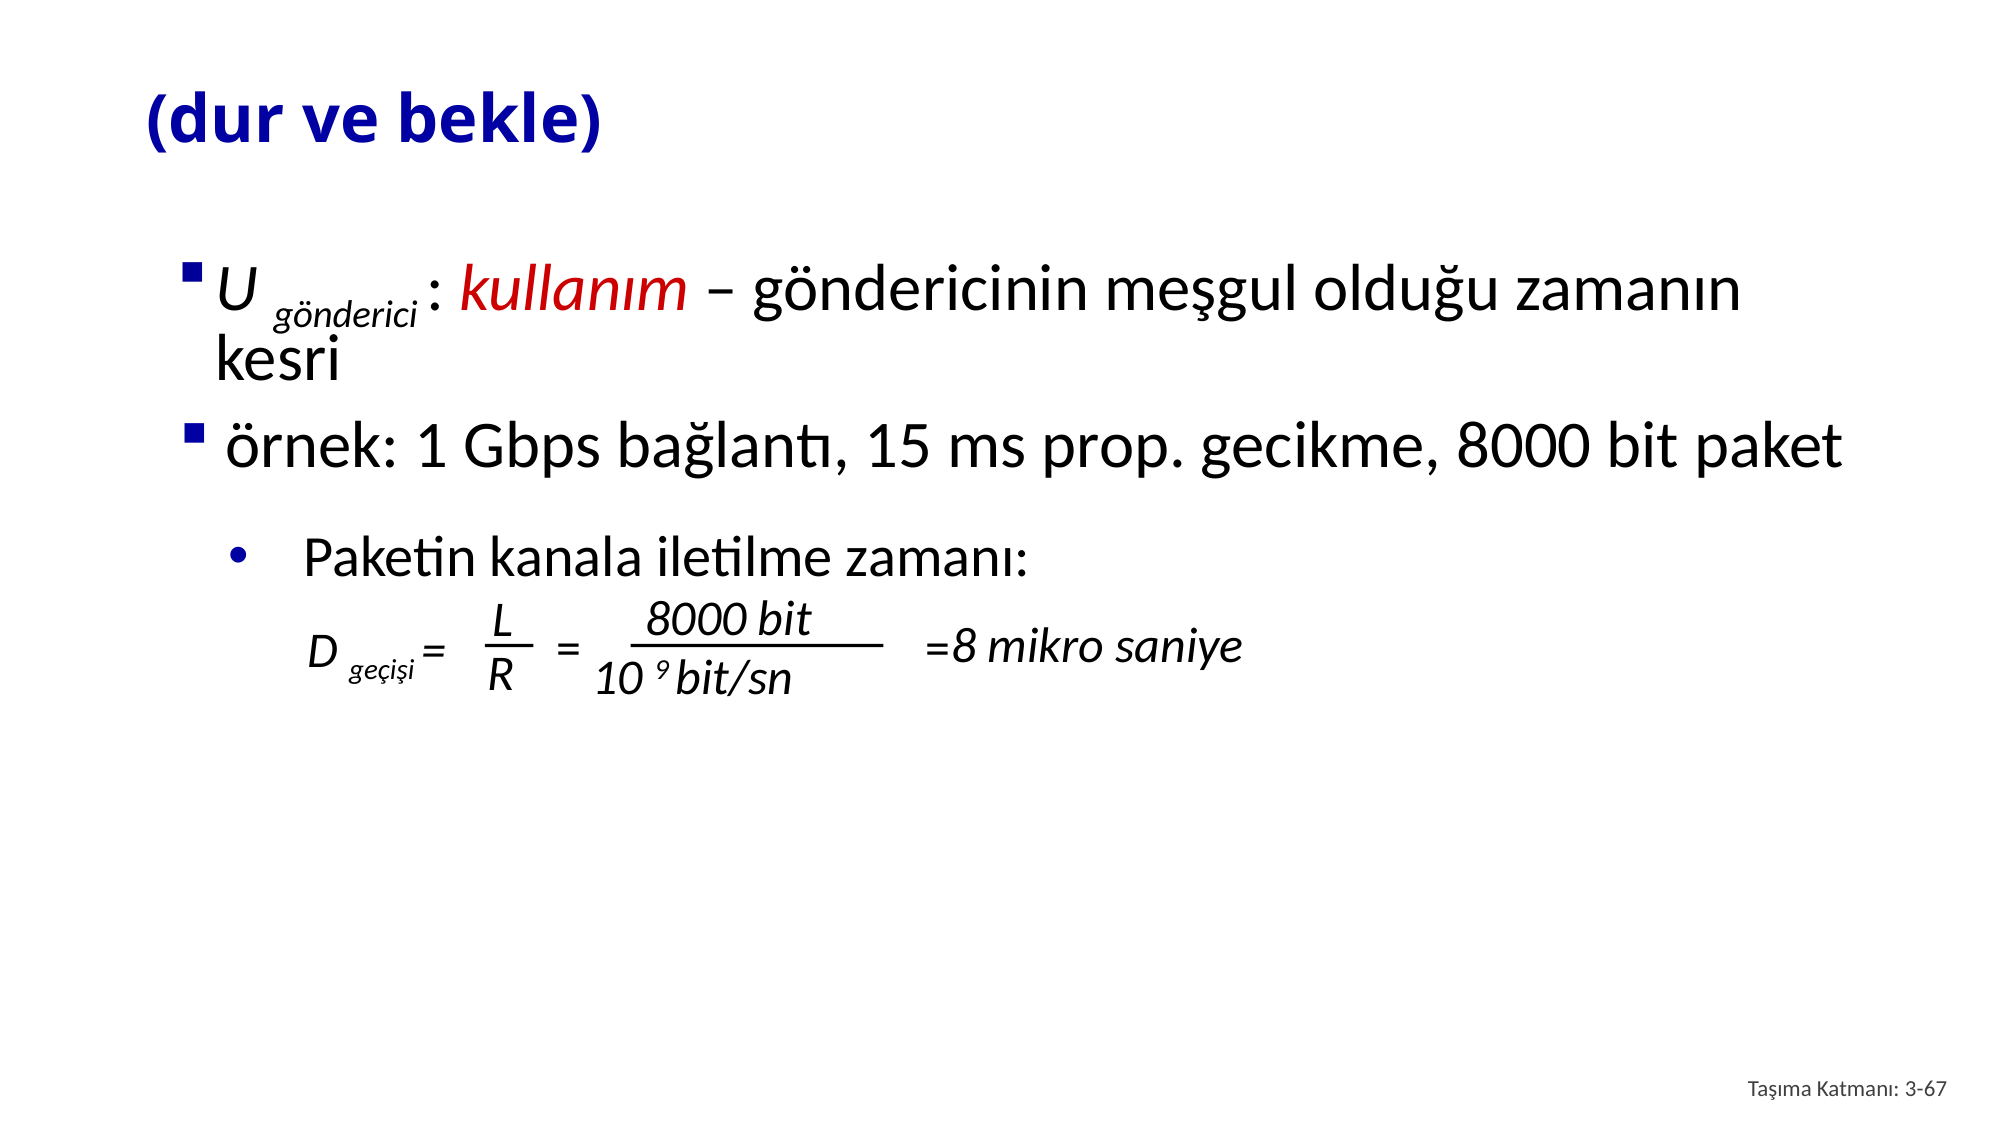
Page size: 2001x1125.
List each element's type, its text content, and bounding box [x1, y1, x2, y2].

text_box örnek: 1 Gbps bağlantı, 15 ms prop. gecikme, 8000 bit paket [142, 402, 1871, 574]
slide_number Taşıma Katmanı: 3-67 [1512, 1056, 1963, 1117]
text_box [292, 578, 1232, 712]
text_box U gönderici : kullanım – göndericinin meşgul olduğu zamanın kesri [87, 241, 1852, 320]
text_box Paketin kanala iletilme zamanı: [136, 518, 1731, 691]
title (dur ve bekle) [131, 47, 1952, 195]
